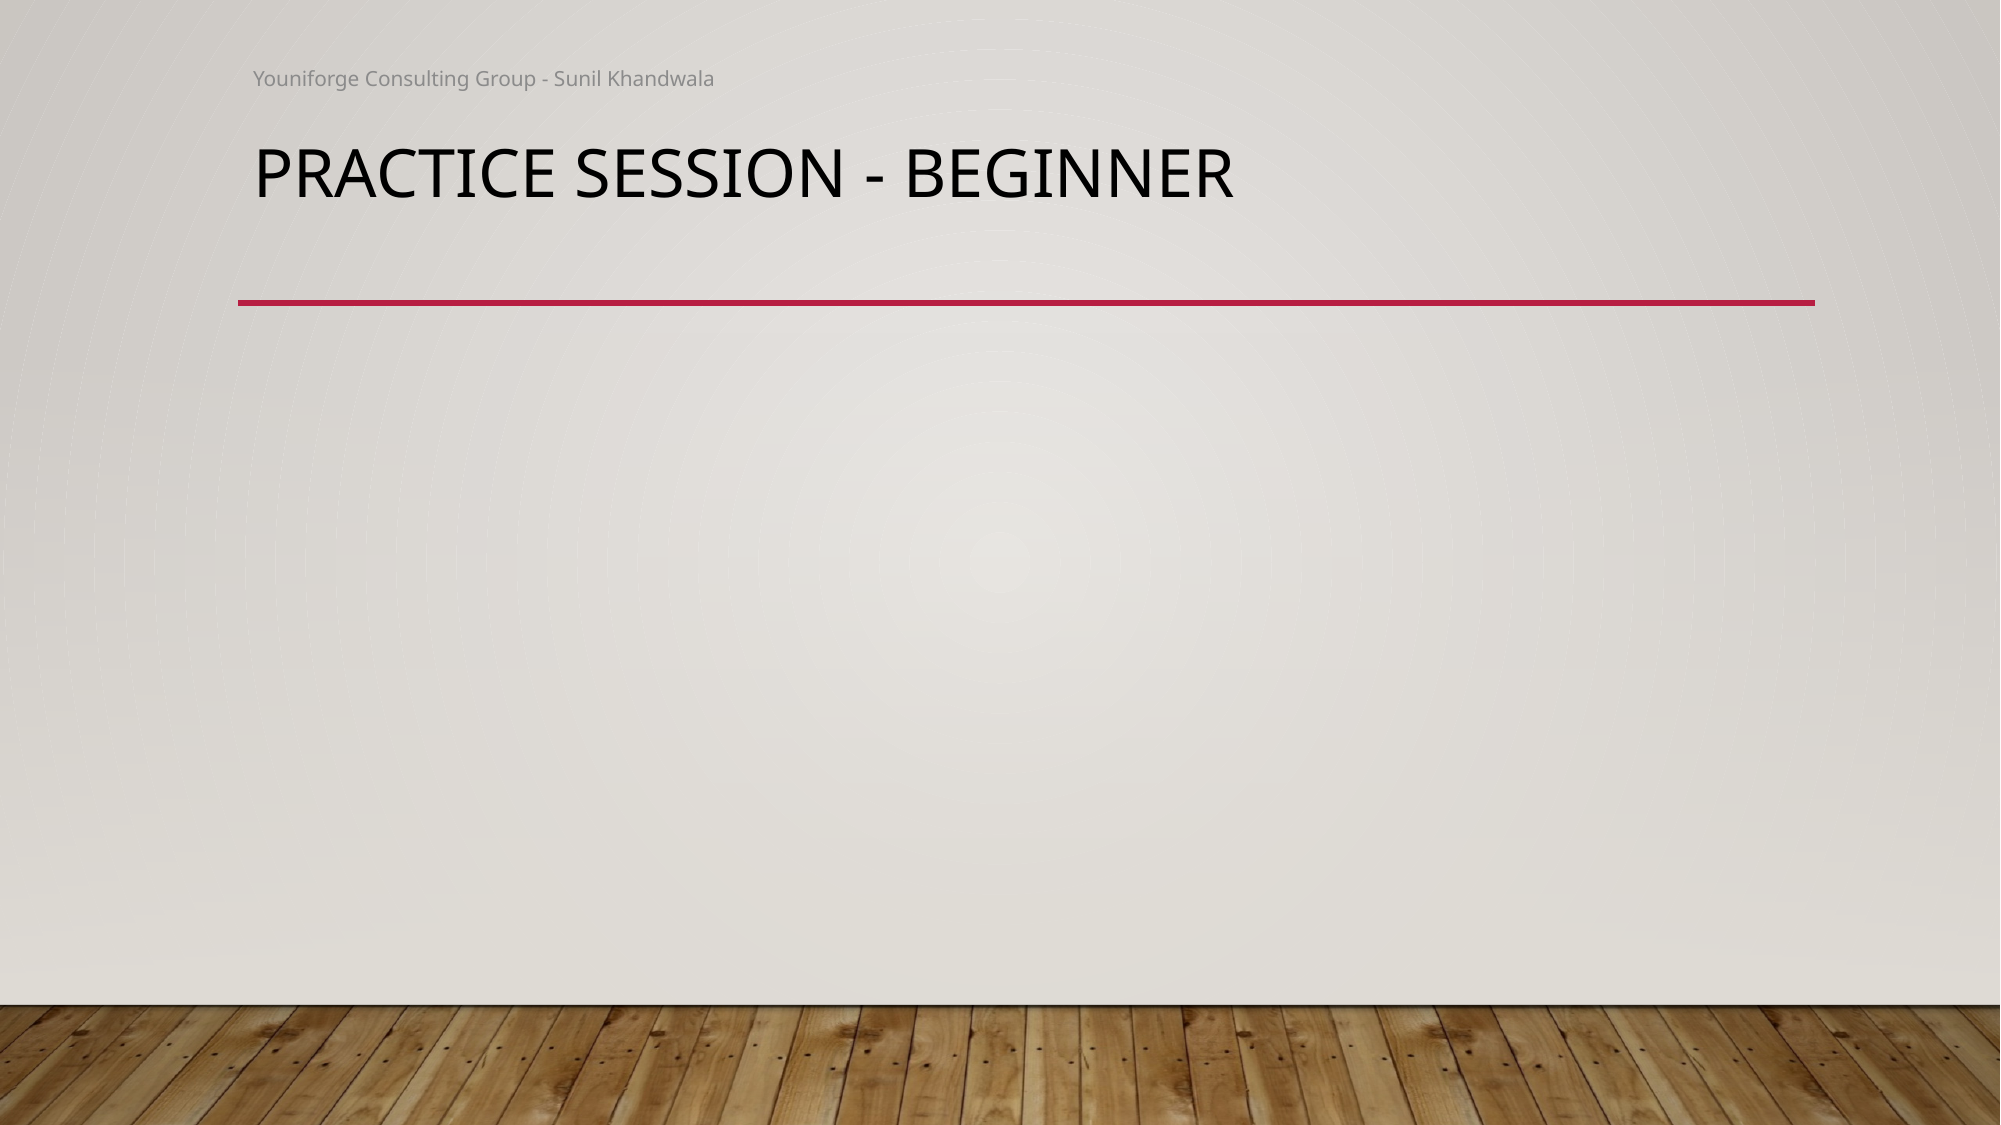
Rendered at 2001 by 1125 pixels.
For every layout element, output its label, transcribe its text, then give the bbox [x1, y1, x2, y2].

title PRACTICE session - beginner [238, 131, 1814, 305]
picture [0, 1005, 2000, 1125]
footer Youniforge Consulting Group - Sunil Khandwala [238, 54, 1213, 105]
